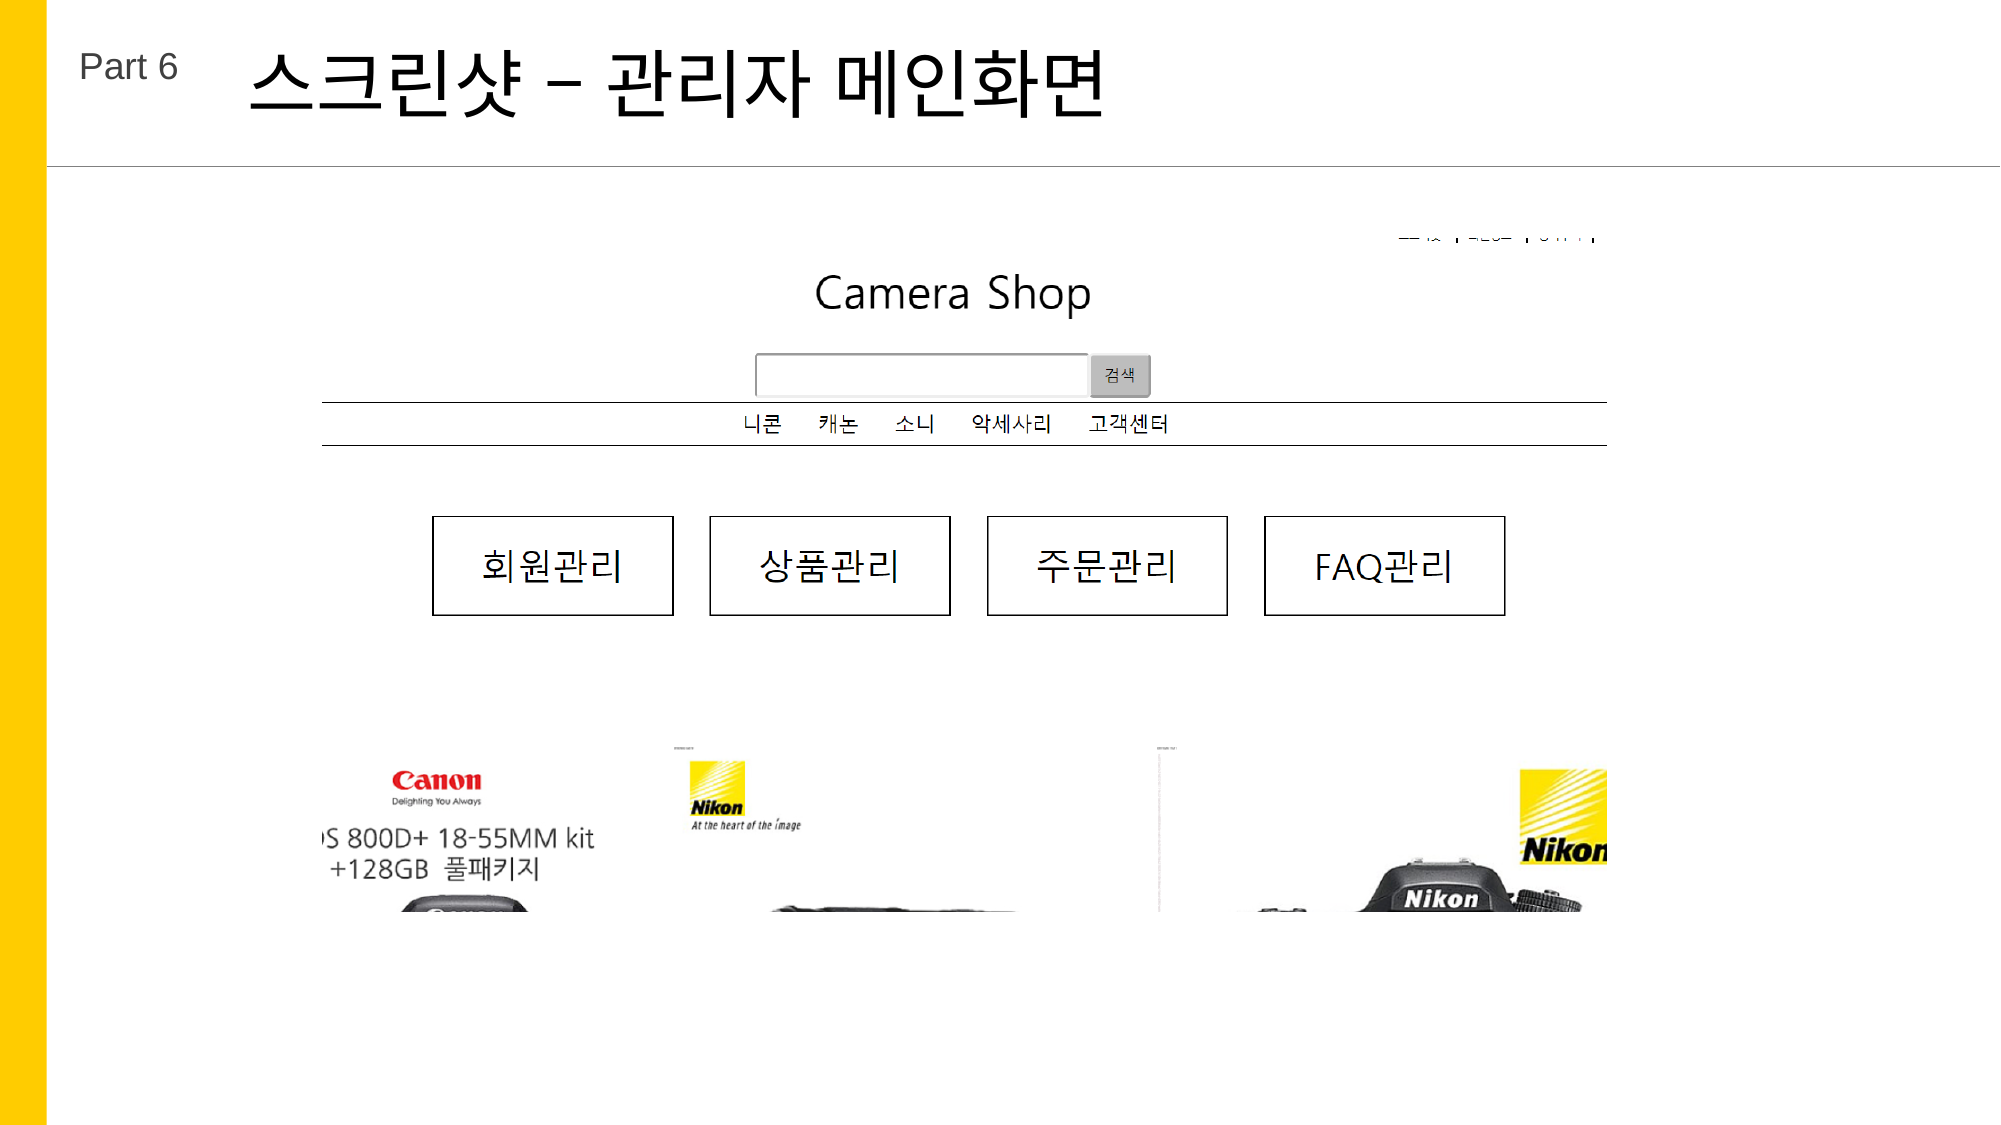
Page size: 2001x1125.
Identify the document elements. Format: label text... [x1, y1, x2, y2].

text_box 스크린샷 – 관리자 메인화면 [232, 30, 1125, 136]
text_box Part 6 [64, 34, 194, 95]
picture [322, 238, 1607, 912]
text_box [0, 0, 48, 1125]
